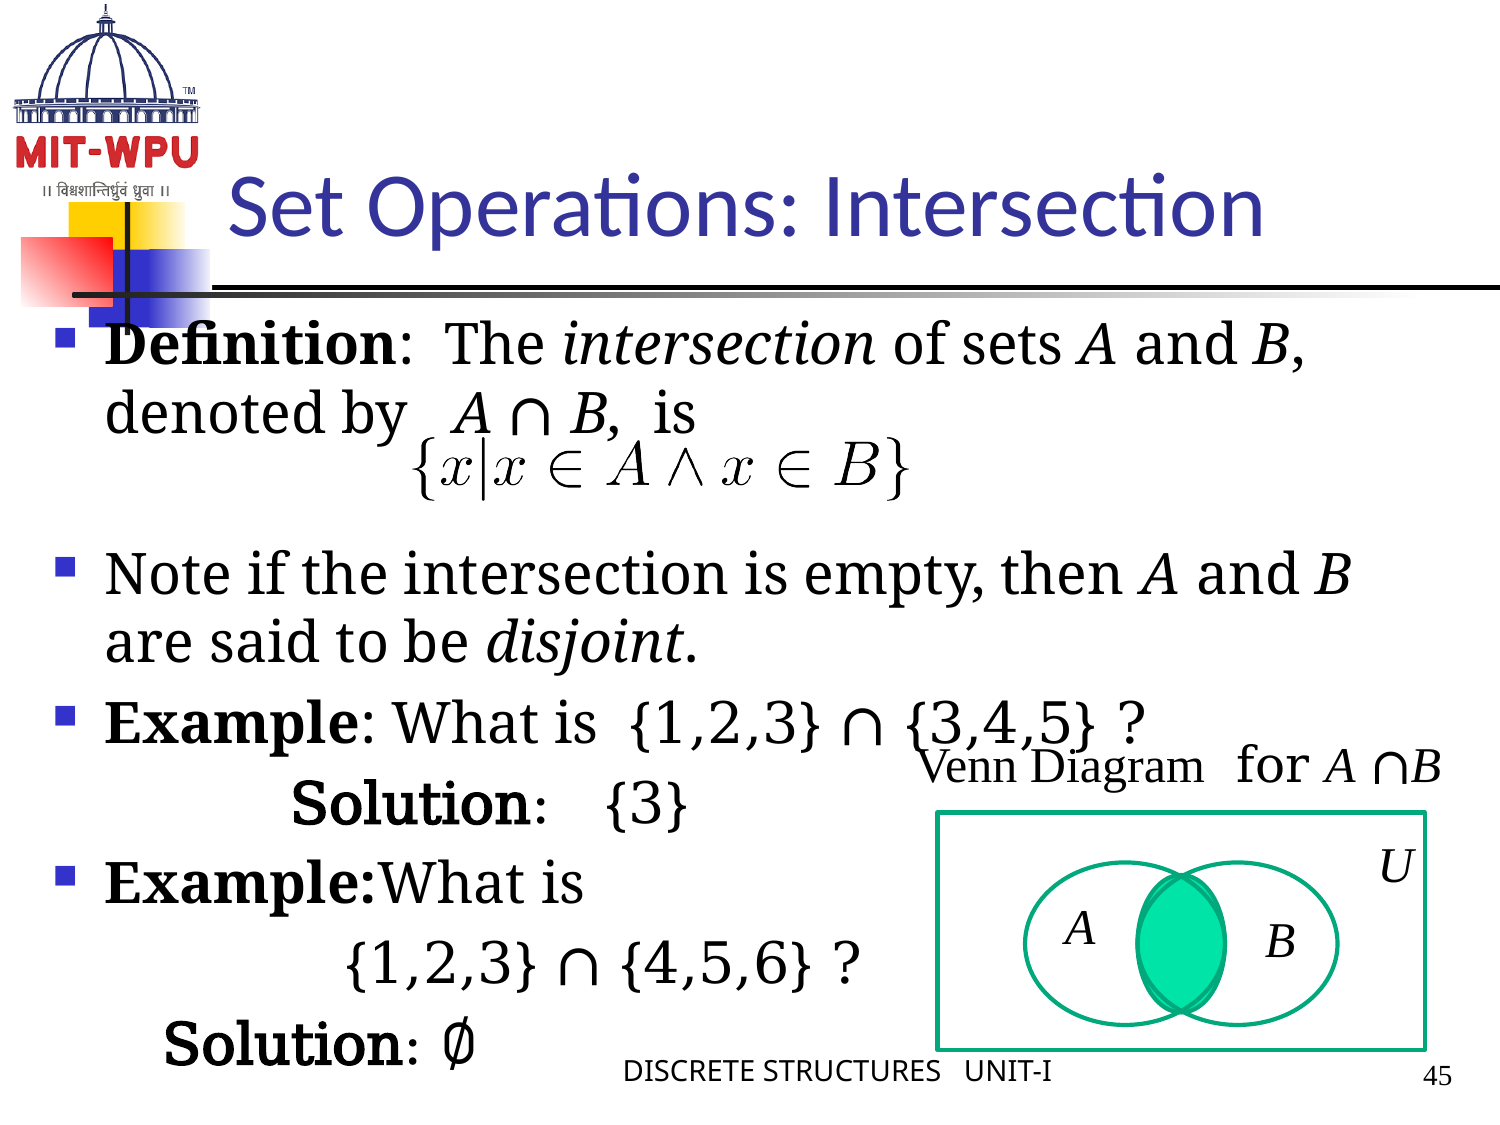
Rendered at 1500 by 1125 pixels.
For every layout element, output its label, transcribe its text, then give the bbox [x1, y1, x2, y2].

slide_number 45 [1155, 1059, 1468, 1100]
list Definition: The intersection of sets A and B, denoted by A ∩ B, is Note if the intersection is empty, then A and B are said to be disjoint. Example: What is {1,2,3} ∩ {3,4,5} ? Solution: {3} Example:What is {1,2,3} ∩ {4,5,6} ? Solution: ∅ [37, 299, 1470, 1088]
text_box Venn Diagram for A ∩B [899, 724, 1500, 800]
picture [412, 437, 910, 501]
picture [12, 4, 222, 202]
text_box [937, 812, 1500, 1051]
title Set Operations: Intersection [212, 137, 1326, 263]
footer DISCRETE STRUCTURES UNIT-I [600, 1024, 1075, 1100]
